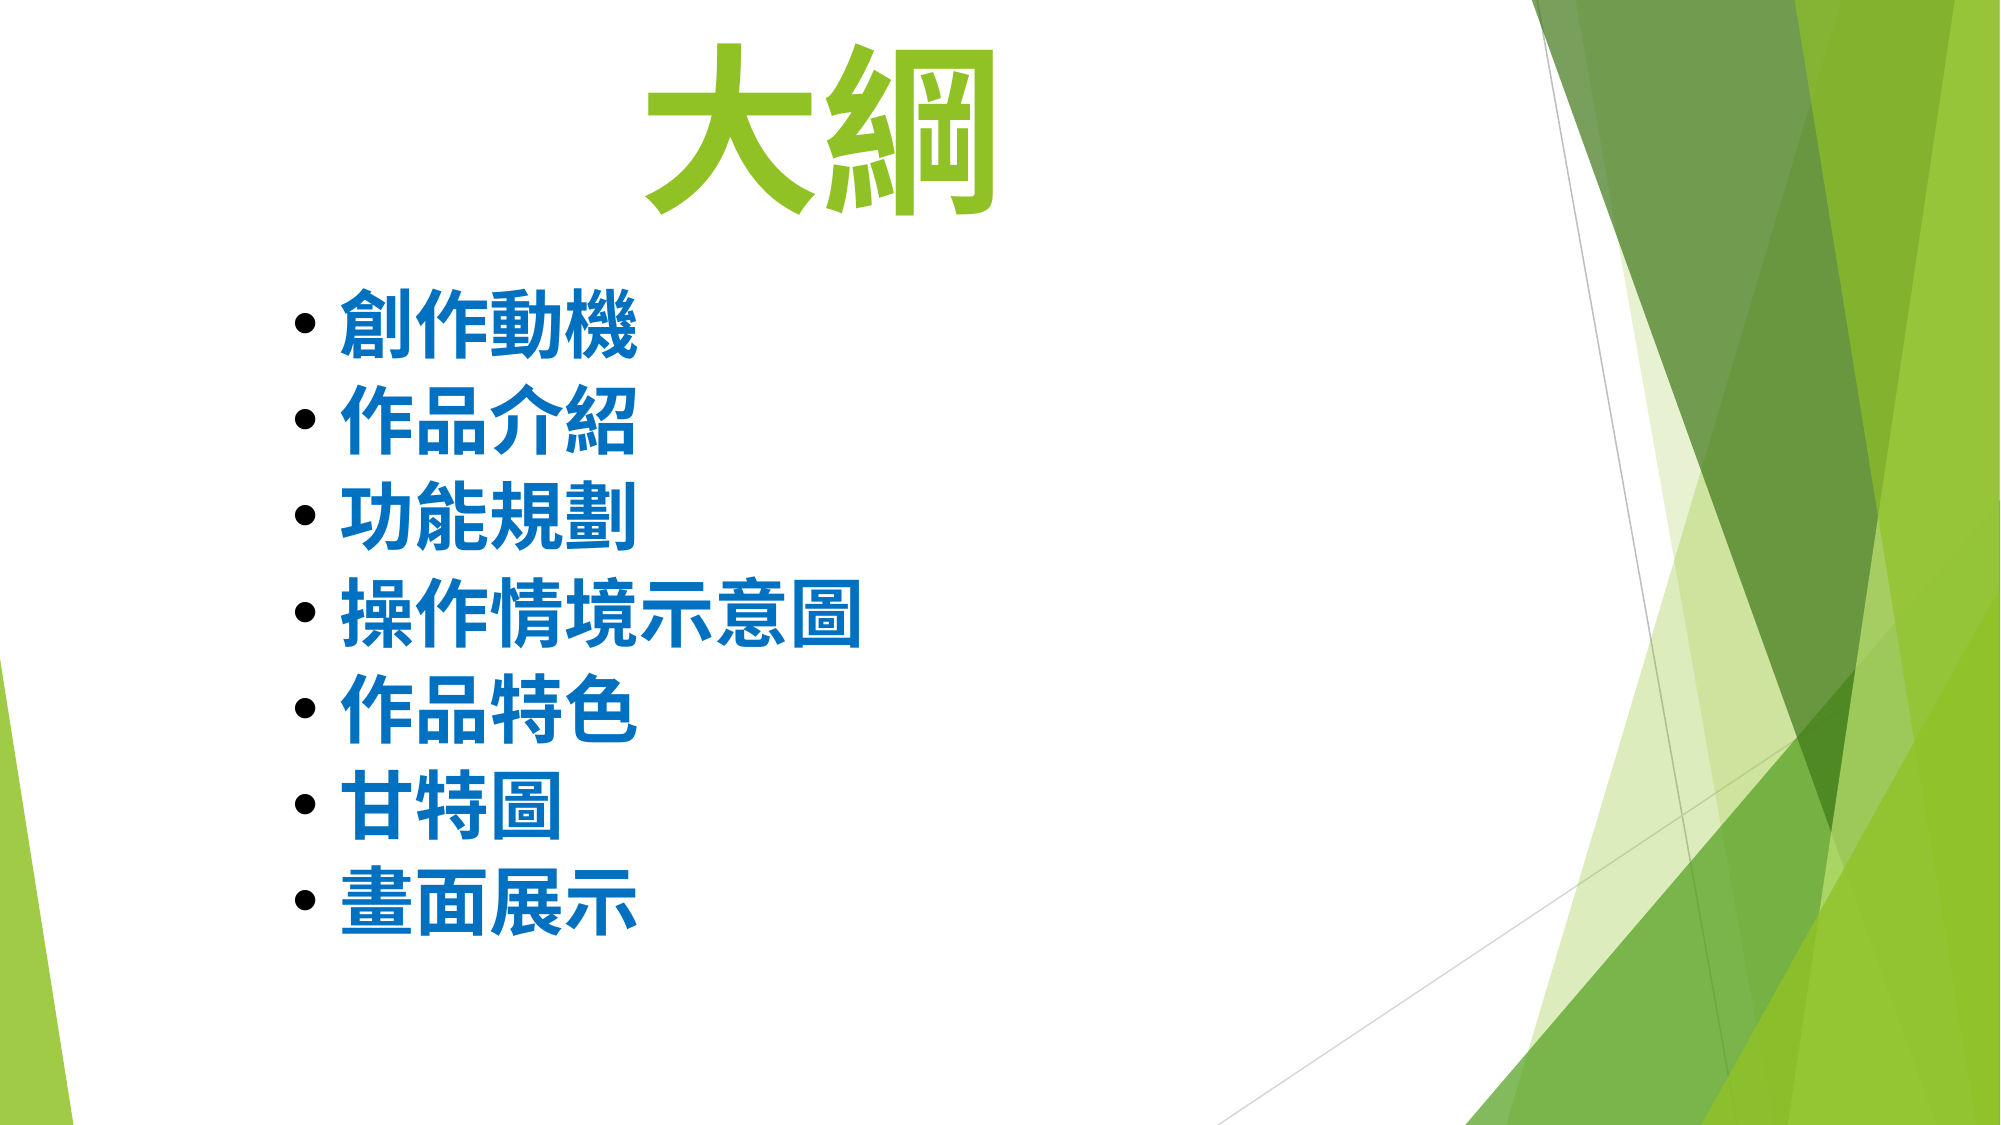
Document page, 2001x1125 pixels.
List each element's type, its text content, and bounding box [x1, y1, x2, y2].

text_box 大綱 [206, 8, 1437, 197]
text_box 創作動機 作品介紹 功能規劃 操作情境示意圖 作品特色 甘特圖 畫面展示 [206, 269, 1437, 1125]
